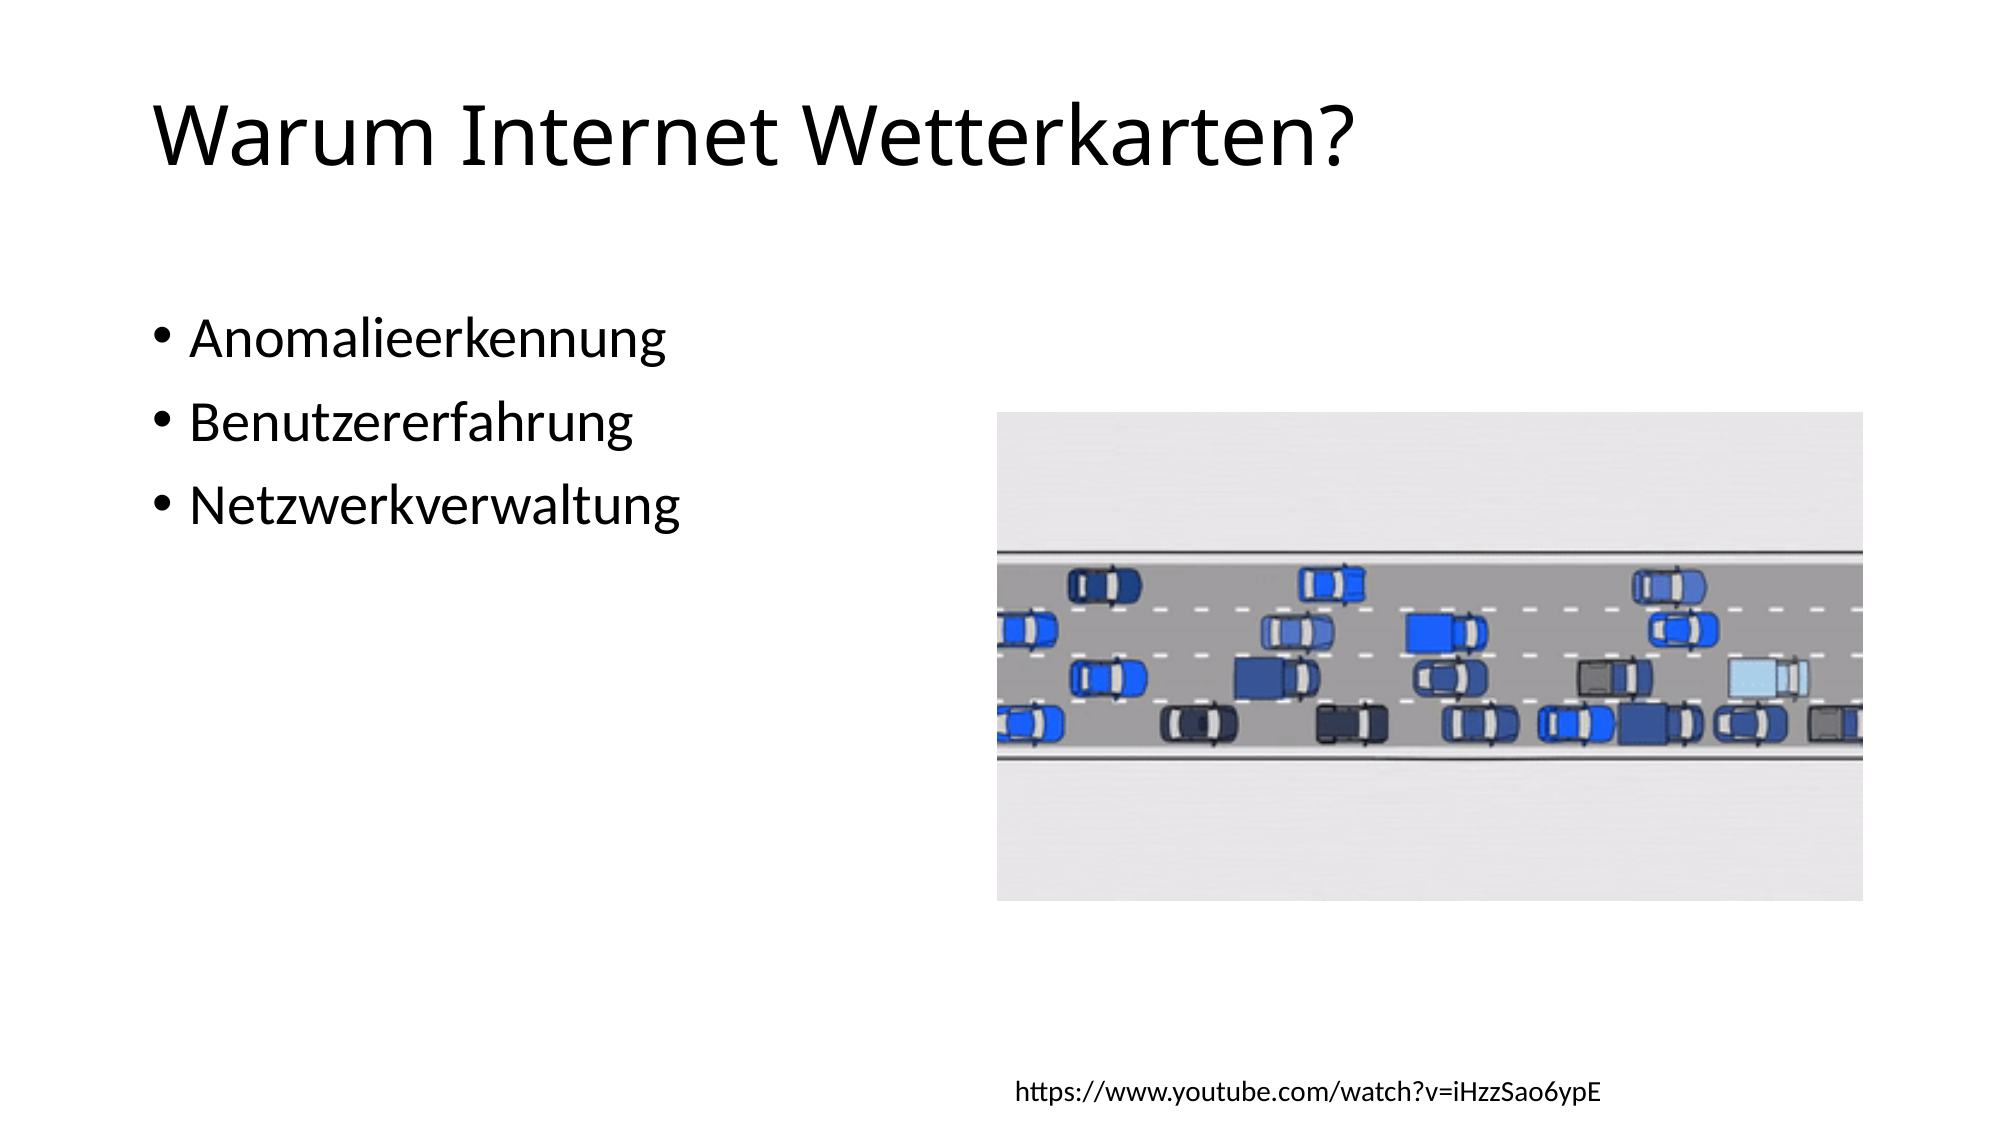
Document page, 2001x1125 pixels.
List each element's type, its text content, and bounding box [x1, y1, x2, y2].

text_box Warum Internet Wetterkarten? [137, 30, 1580, 248]
list Anomalieerkennung Benutzererfahrung Netzwerkverwaltung [137, 299, 1863, 1014]
picture [997, 412, 1863, 901]
text_box https://www.youtube.com/watch?v=iHzzSao6ypE [999, 1065, 1998, 1115]
